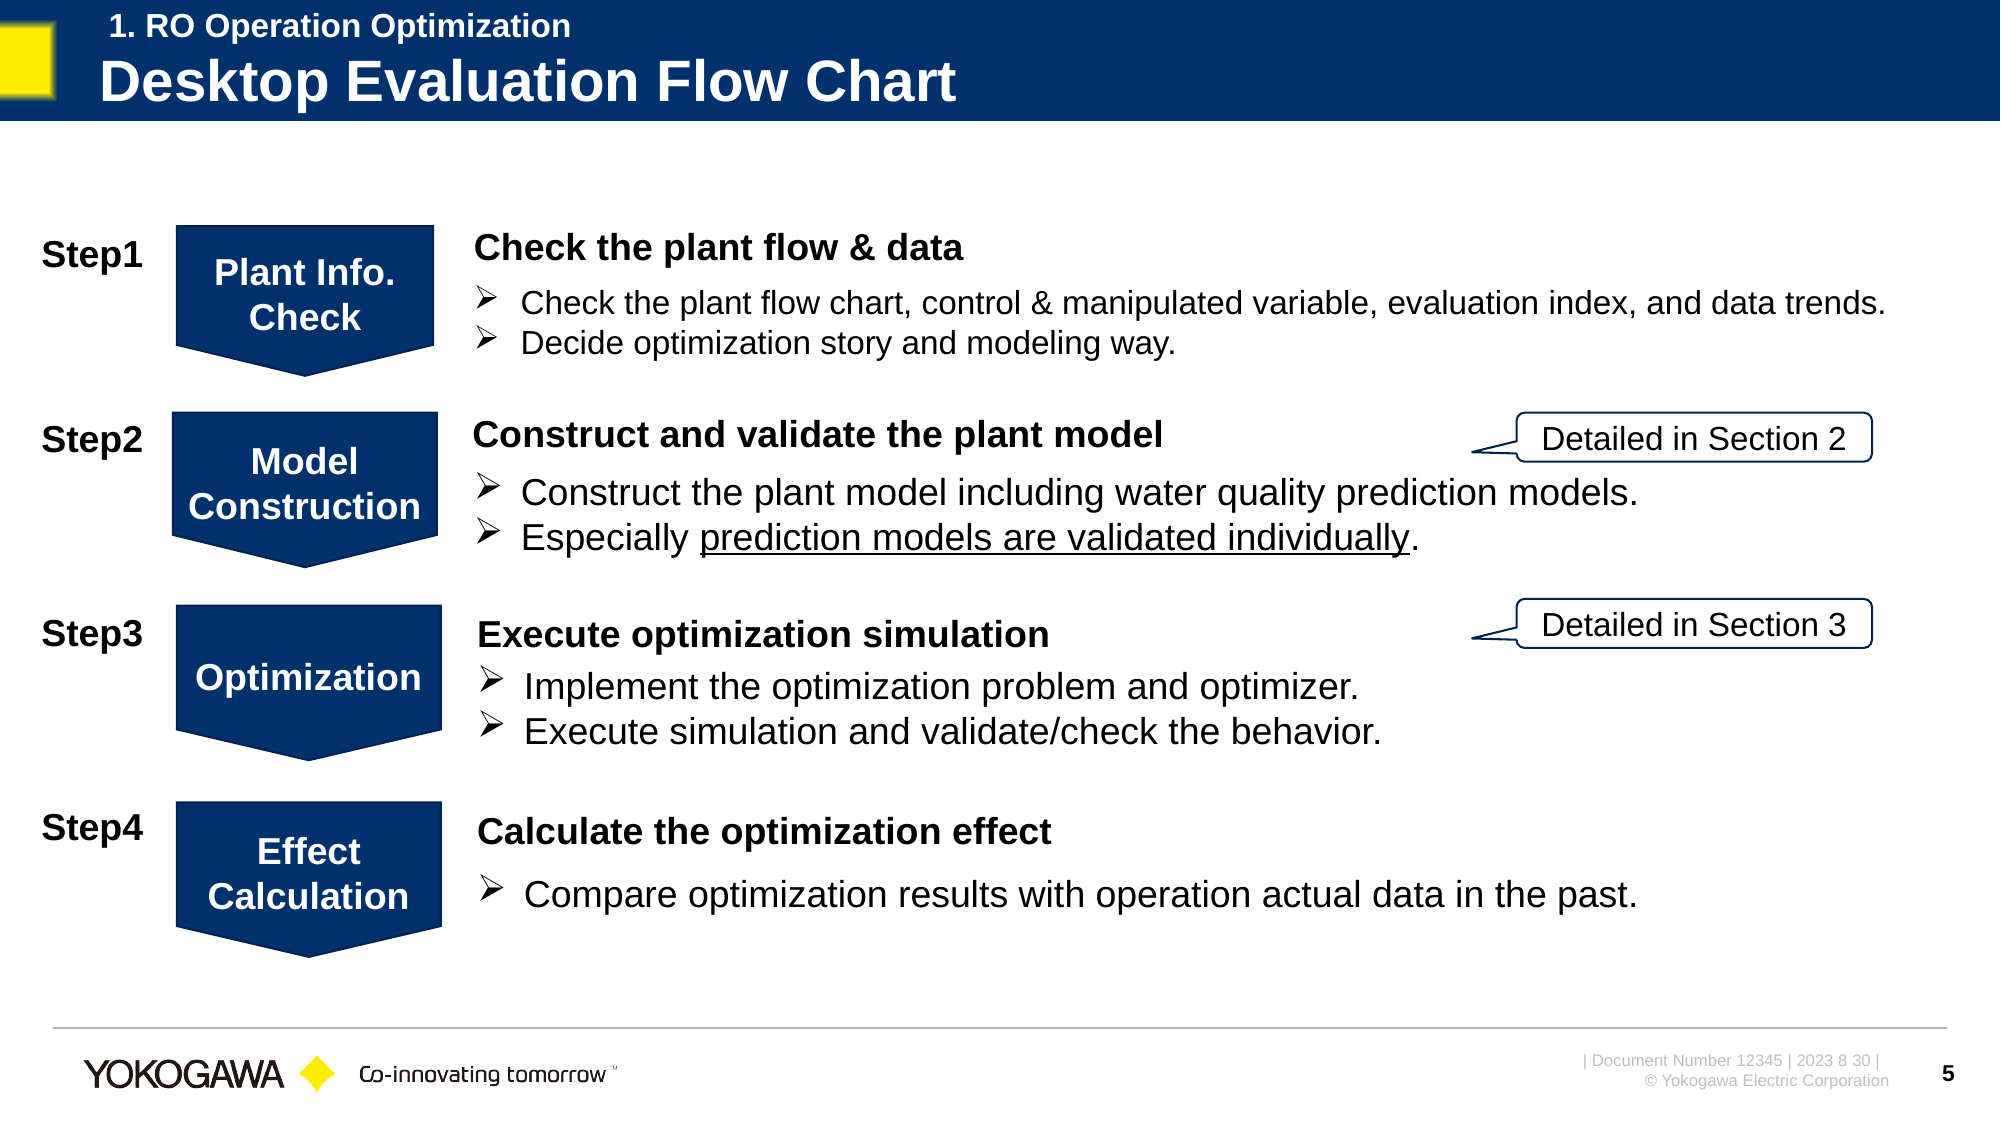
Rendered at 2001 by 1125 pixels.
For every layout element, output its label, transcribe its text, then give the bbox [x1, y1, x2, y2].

text_box Step3 [26, 601, 159, 662]
text_box 1. RO Operation Optimization [93, 0, 836, 52]
text_box Detailed in Section 3 [1471, 597, 1874, 649]
text_box Step2 [26, 407, 159, 468]
text_box Compare optimization results with operation actual data in the past. [462, 862, 1725, 923]
text_box Optimization [175, 604, 442, 762]
text_box Implement the optimization problem and optimizer. Execute simulation and validate/check the behavior. [462, 654, 1859, 759]
text_box Detailed in Section 2 [1471, 411, 1874, 463]
text_box Check the plant flow & data [459, 215, 1082, 274]
text_box Step1 [26, 222, 159, 283]
text_box Construct the plant model including water quality prediction models. Especially prediction models are validated individually. [459, 460, 1905, 566]
text_box Step4 [26, 795, 159, 855]
text_box Plant Info. Check [175, 225, 435, 377]
slide_number 5 [1904, 1042, 1970, 1103]
text_box Execute optimization simulation [462, 602, 1114, 654]
text_box Calculate the optimization effect [462, 799, 1114, 860]
picture [0, 6, 69, 115]
text_box Check the plant flow chart, control & manipulated variable, evaluation index, and data trends. Decide optimization story and modeling way. [458, 274, 2000, 369]
title Desktop Evaluation Flow Chart [84, 40, 1955, 126]
text_box Construct and validate the plant model [457, 402, 1253, 462]
text_box Model Construction [171, 411, 438, 569]
picture [83, 1055, 617, 1093]
text_box Effect Calculation [175, 801, 442, 958]
